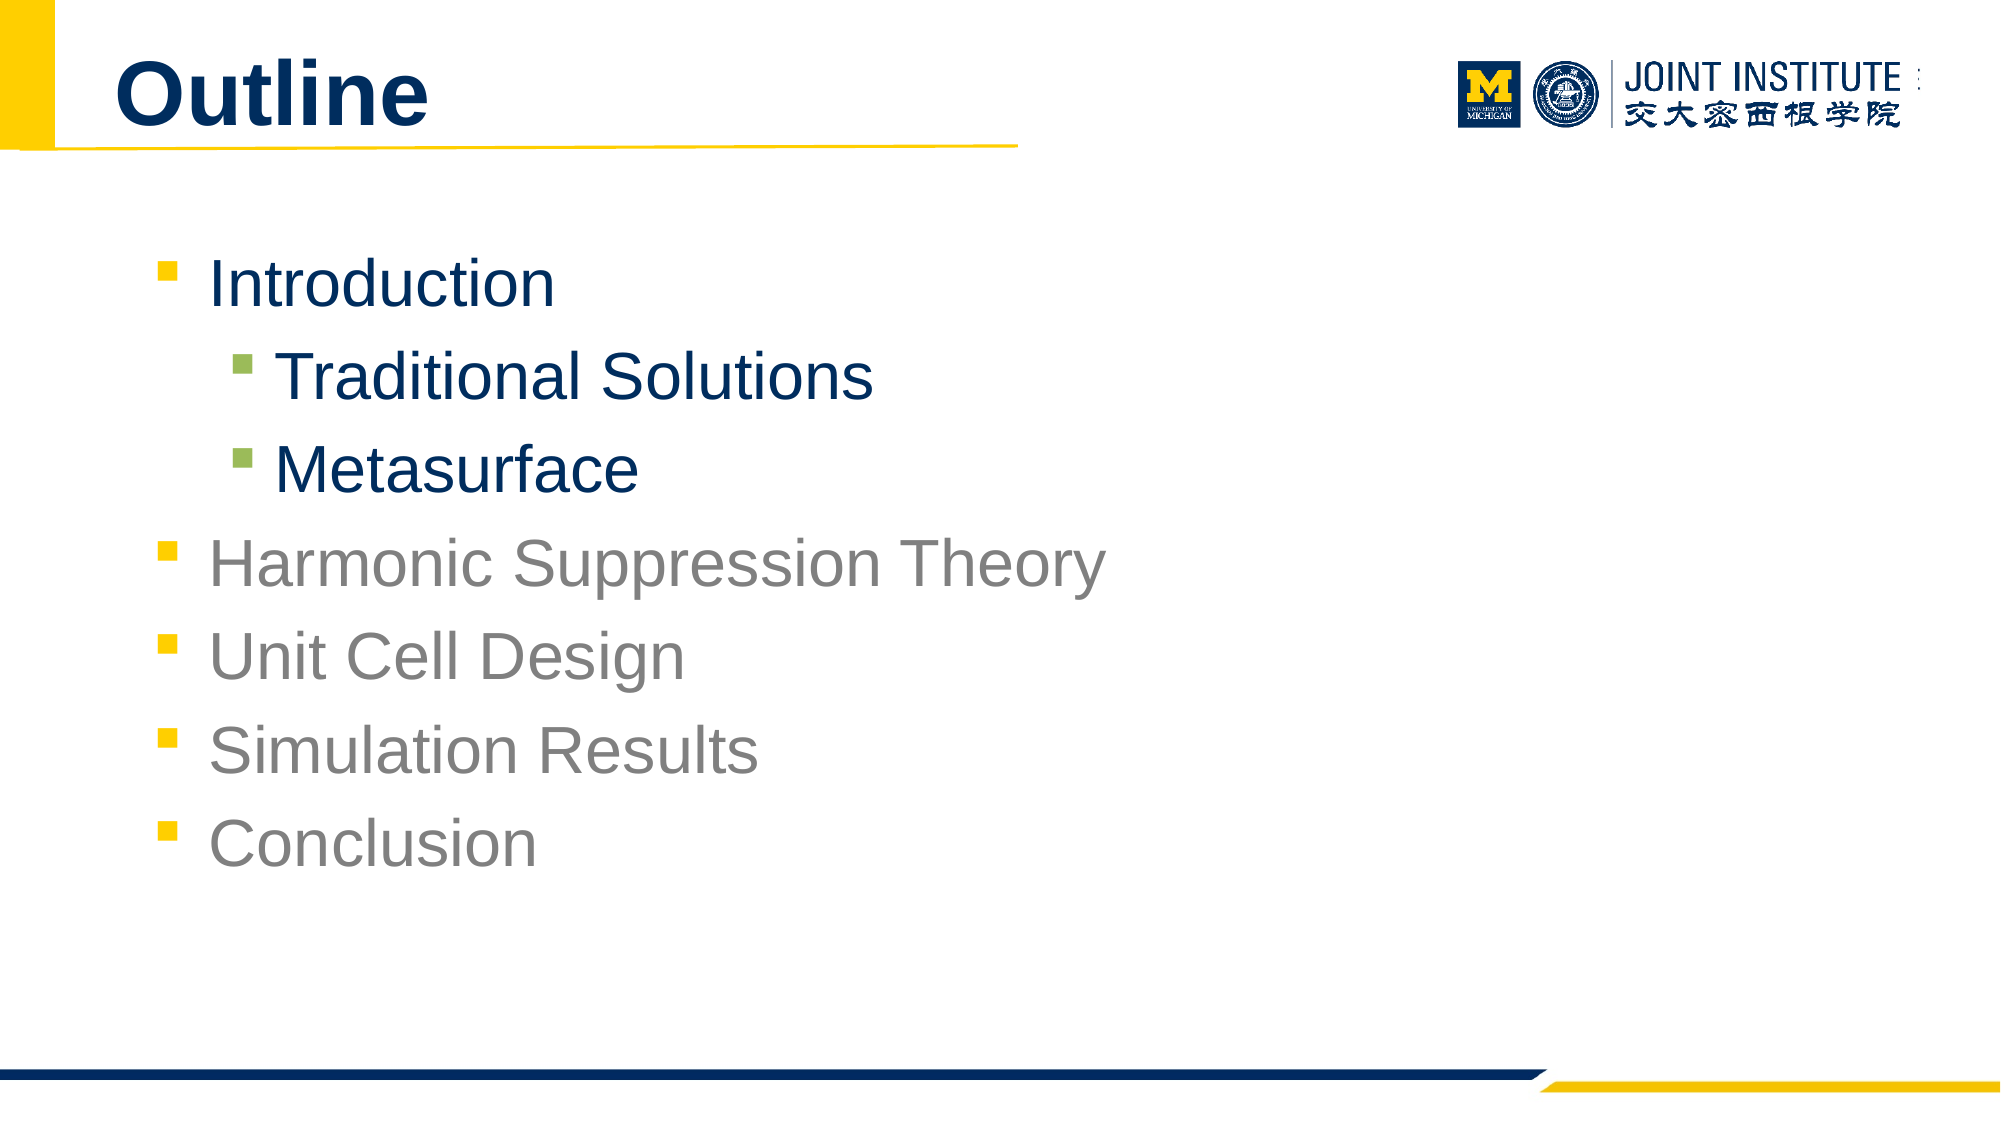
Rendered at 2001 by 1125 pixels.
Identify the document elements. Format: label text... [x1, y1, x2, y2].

title Outline [99, 35, 1900, 143]
picture [0, 0, 2001, 1125]
list Introduction Traditional Solutions Metasurface Harmonic Suppression Theory Unit Cell Design Simulation Results Conclusion [137, 231, 1863, 946]
